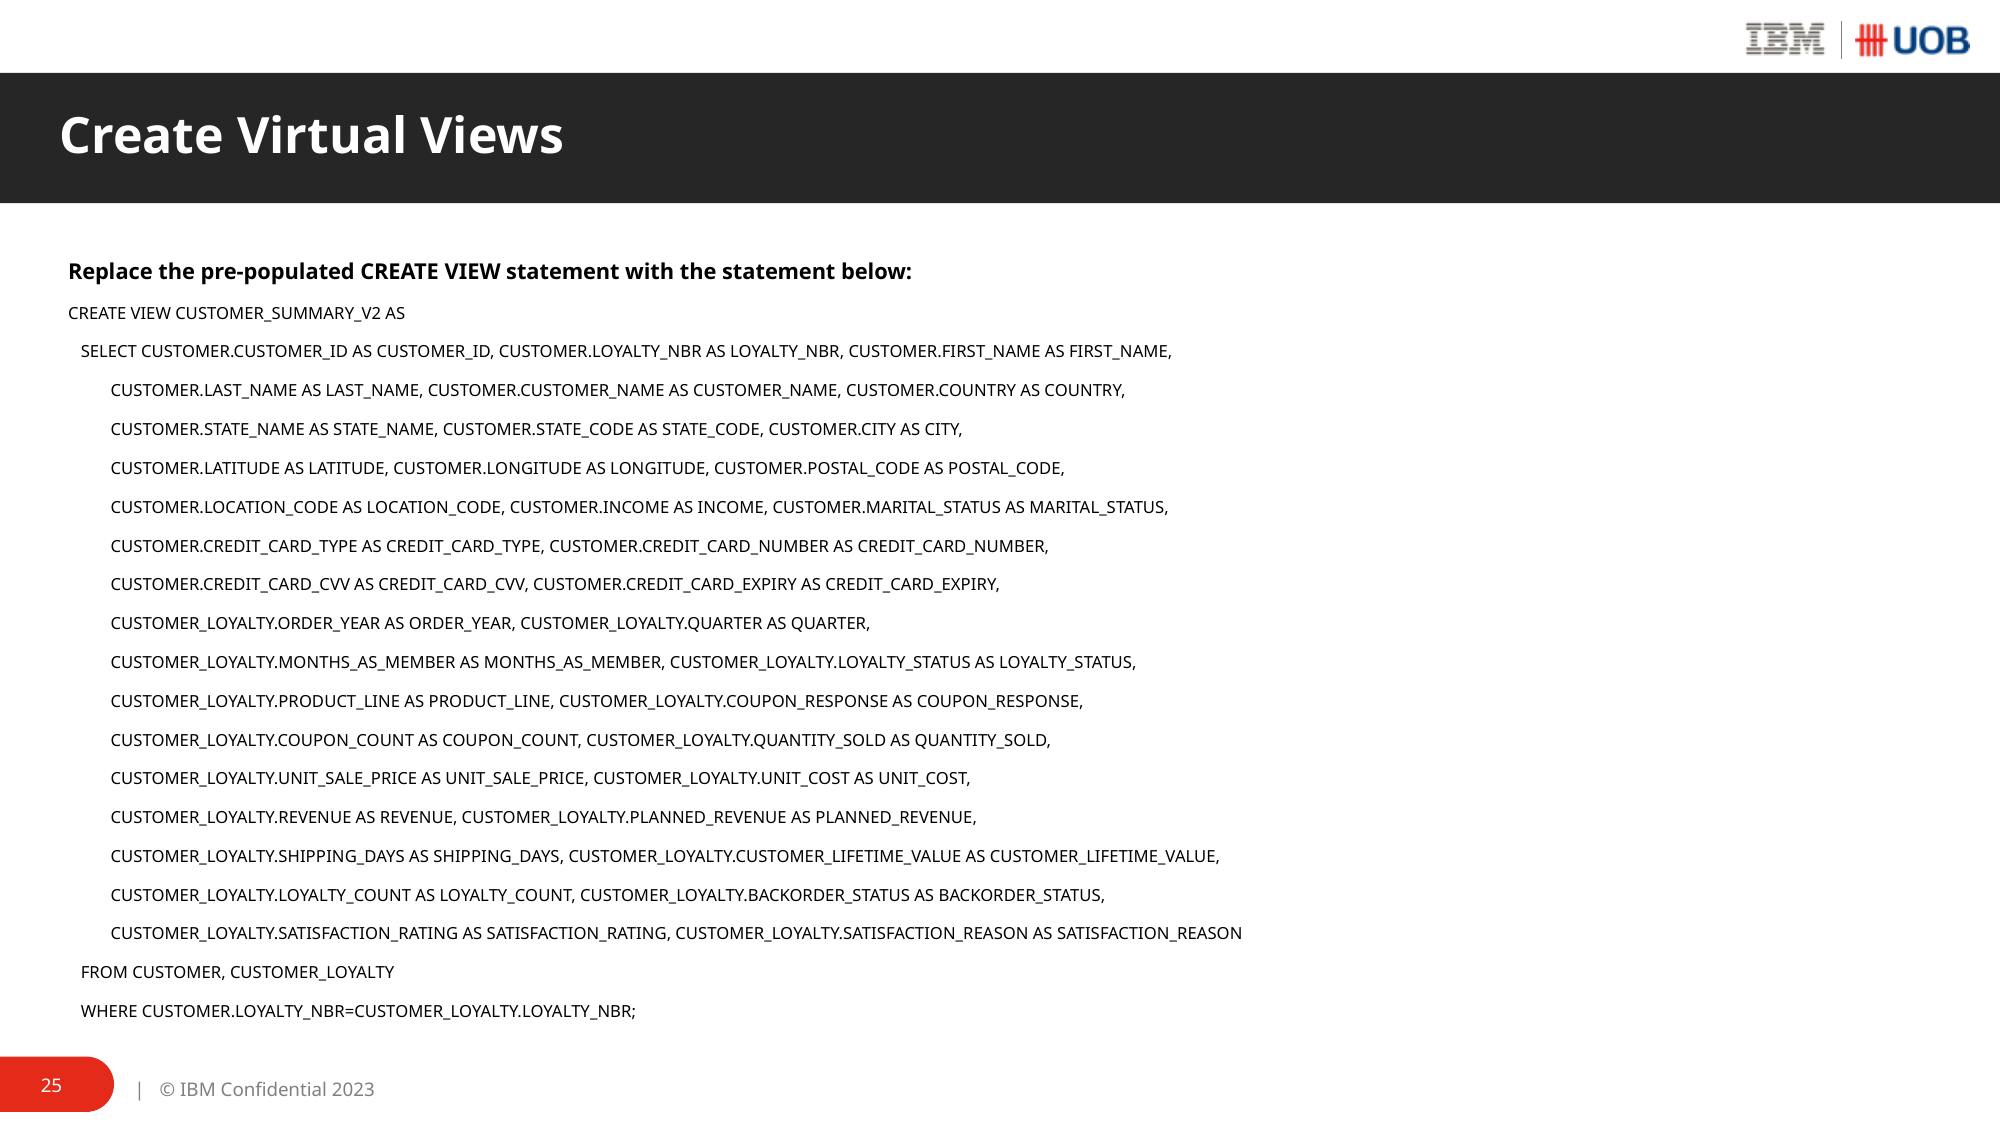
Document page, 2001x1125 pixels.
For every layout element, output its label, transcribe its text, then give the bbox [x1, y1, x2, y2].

list Replace the pre-populated CREATE VIEW statement with the statement below: CREATE VIEW CUSTOMER_SUMMARY_V2 AS SELECT CUSTOMER.CUSTOMER_ID AS CUSTOMER_ID, CUSTOMER.LOYALTY_NBR AS LOYALTY_NBR, CUSTOMER.FIRST_NAME AS FIRST_NAME, CUSTOMER.LAST_NAME AS LAST_NAME, CUSTOMER.CUSTOMER_NAME AS CUSTOMER_NAME, CUSTOMER.COUNTRY AS COUNTRY, CUSTOMER.STATE_NAME AS STATE_NAME, CUSTOMER.STATE_CODE AS STATE_CODE, CUSTOMER.CITY AS CITY, CUSTOMER.LATITUDE AS LATITUDE, CUSTOMER.LONGITUDE AS LONGITUDE, CUSTOMER.POSTAL_CODE AS POSTAL_CODE, CUSTOMER.LOCATION_CODE AS LOCATION_CODE, CUSTOMER.INCOME AS INCOME, CUSTOMER.MARITAL_STATUS AS MARITAL_STATUS, CUSTOMER.CREDIT_CARD_TYPE AS CREDIT_CARD_TYPE, CUSTOMER.CREDIT_CARD_NUMBER AS CREDIT_CARD_NUMBER, CUSTOMER.CREDIT_CARD_CVV AS CREDIT_CARD_CVV, CUSTOMER.CREDIT_CARD_EXPIRY AS CREDIT_CARD_EXPIRY, CUSTOMER_LOYALTY.ORDER_YEAR AS ORDER_YEAR, CUSTOMER_LOYALTY.QUARTER AS QUARTER, CUSTOMER_LOYALTY.MONTHS_AS_MEMBER AS MONTHS_AS_MEMBER, CUSTOMER_LOYALTY.LOYALTY_STATUS AS LOYALTY_STATUS, CUSTOMER_LOYALTY.PRODUCT_LINE AS PRODUCT_LINE, CUSTOMER_LOYALTY.COUPON_RESPONSE AS COUPON_RESPONSE, CUSTOMER_LOYALTY.COUPON_COUNT AS COUPON_COUNT, CUSTOMER_LOYALTY.QUANTITY_SOLD AS QUANTITY_SOLD, CUSTOMER_LOYALTY.UNIT_SALE_PRICE AS UNIT_SALE_PRICE, CUSTOMER_LOYALTY.UNIT_COST AS UNIT_COST, CUSTOMER_LOYALTY.REVENUE AS REVENUE, CUSTOMER_LOYALTY.PLANNED_REVENUE AS PLANNED_REVENUE, CUSTOMER_LOYALTY.SHIPPING_DAYS AS SHIPPING_DAYS, CUSTOMER_LOYALTY.CUSTOMER_LIFETIME_VALUE AS CUSTOMER_LIFETIME_VALUE, CUSTOMER_LOYALTY.LOYALTY_COUNT AS LOYALTY_COUNT, CUSTOMER_LOYALTY.BACKORDER_STATUS AS BACKORDER_STATUS, CUSTOMER_LOYALTY.SATISFACTION_RATING AS SATISFACTION_RATING, CUSTOMER_LOYALTY.SATISFACTION_REASON AS SATISFACTION_REASON FROM CUSTOMER, CUSTOMER_LOYALTY WHERE CUSTOMER.LOYALTY_NBR=CUSTOMER_LOYALTY.LOYALTY_NBR; [59, 256, 1937, 1007]
title Create Virtual Views [59, 102, 1937, 174]
picture [1855, 10, 1970, 71]
